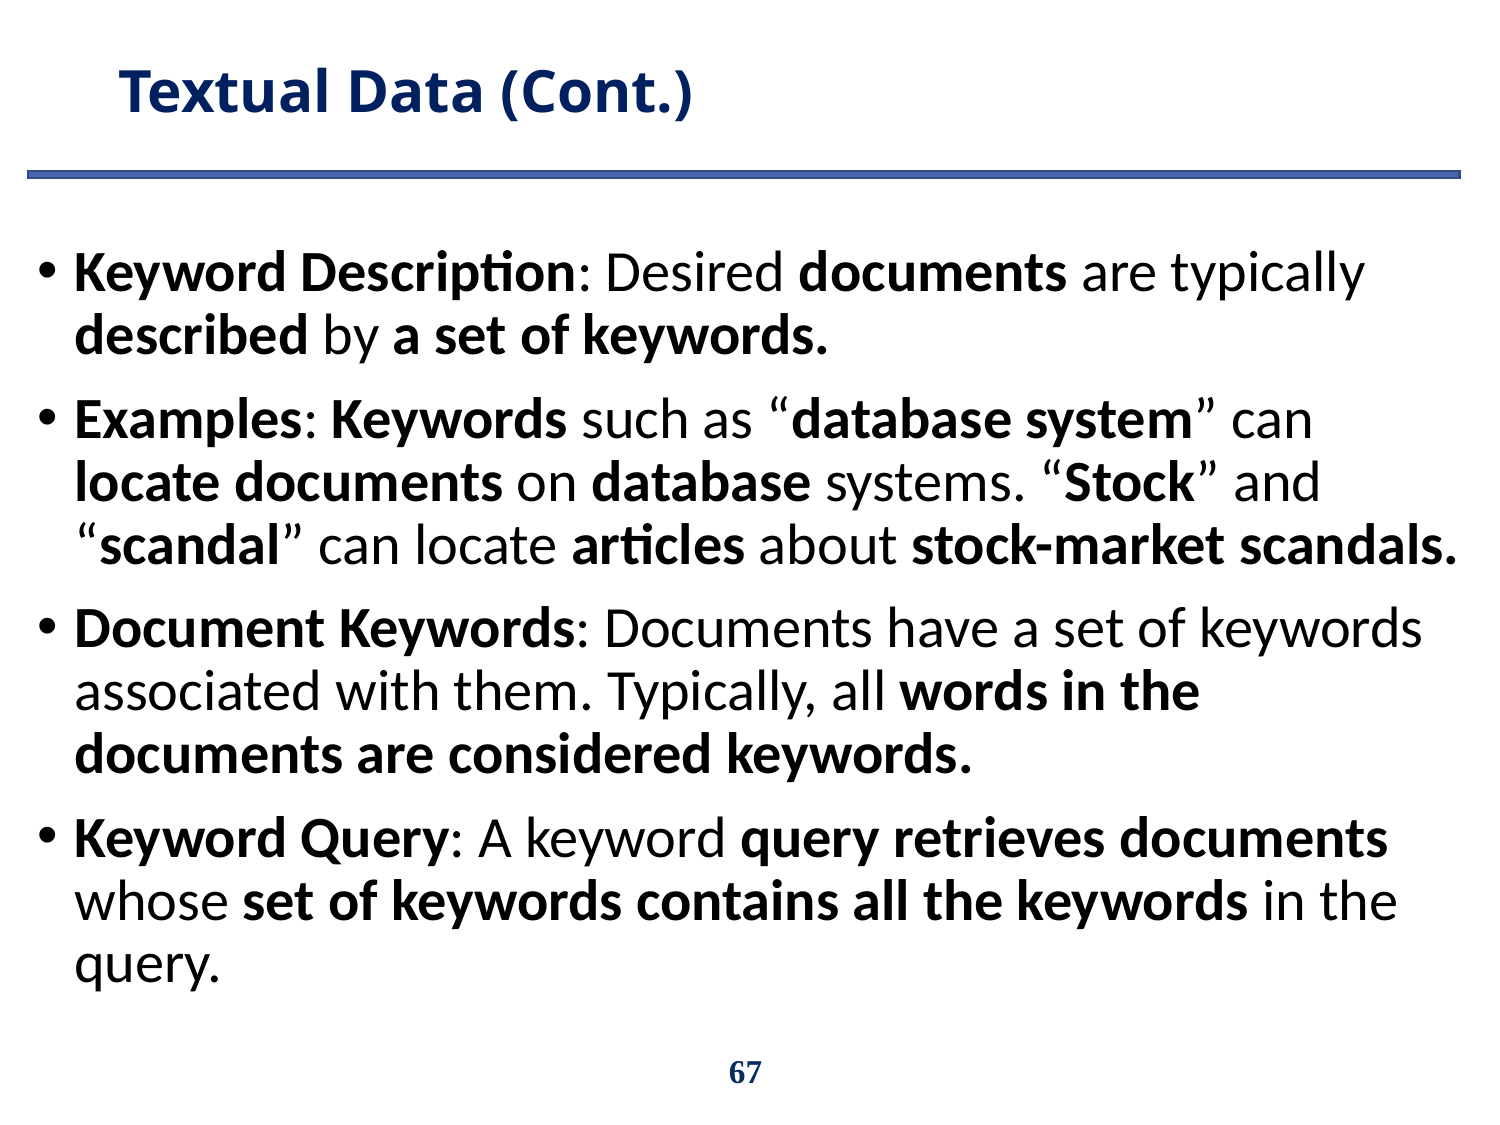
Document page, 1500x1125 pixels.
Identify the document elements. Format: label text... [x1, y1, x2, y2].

title Textual Data (Cont.) [103, 22, 1397, 166]
list Keyword Description: Desired documents are typically described by a set of keywords. Examples: Keywords such as “database system” can locate documents on database systems. “Stock” and “scandal” can locate articles about stock-market scandals. Document Keywords: Documents have a set of keywords associated with them. Typically, all words in the documents are considered keywords. Keyword Query: A keyword query retrieves documents whose set of keywords contains all the keywords in the query. [22, 234, 1480, 1125]
